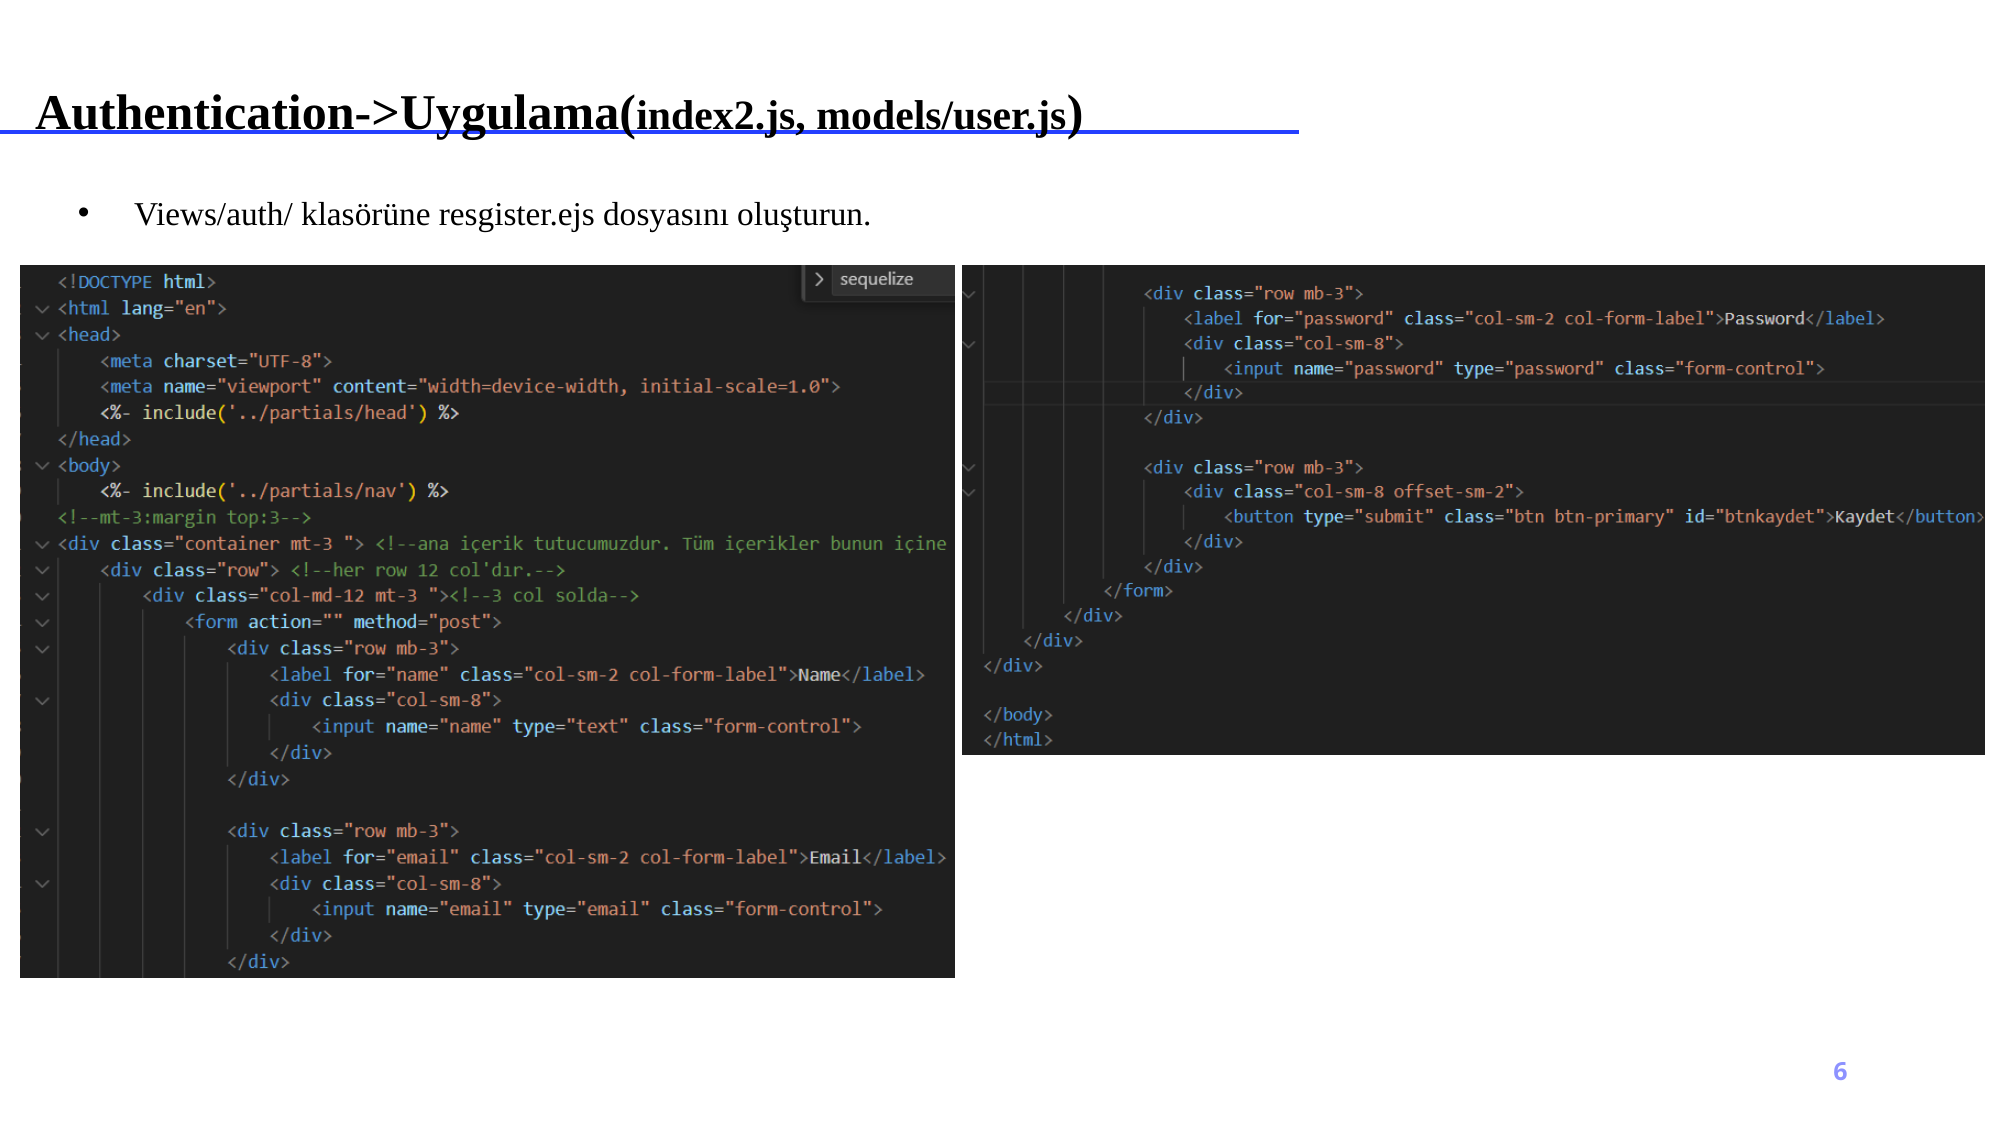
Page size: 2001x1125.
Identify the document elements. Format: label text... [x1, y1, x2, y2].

picture [20, 265, 955, 978]
list Views/auth/ klasörüne resgister.ejs dosyasını oluşturun. [62, 180, 1863, 1043]
title Authentication->Uygulama(index2.js, models/user.js) [20, 53, 1926, 148]
slide_number 6 [1412, 1042, 1863, 1103]
picture [962, 265, 1985, 755]
